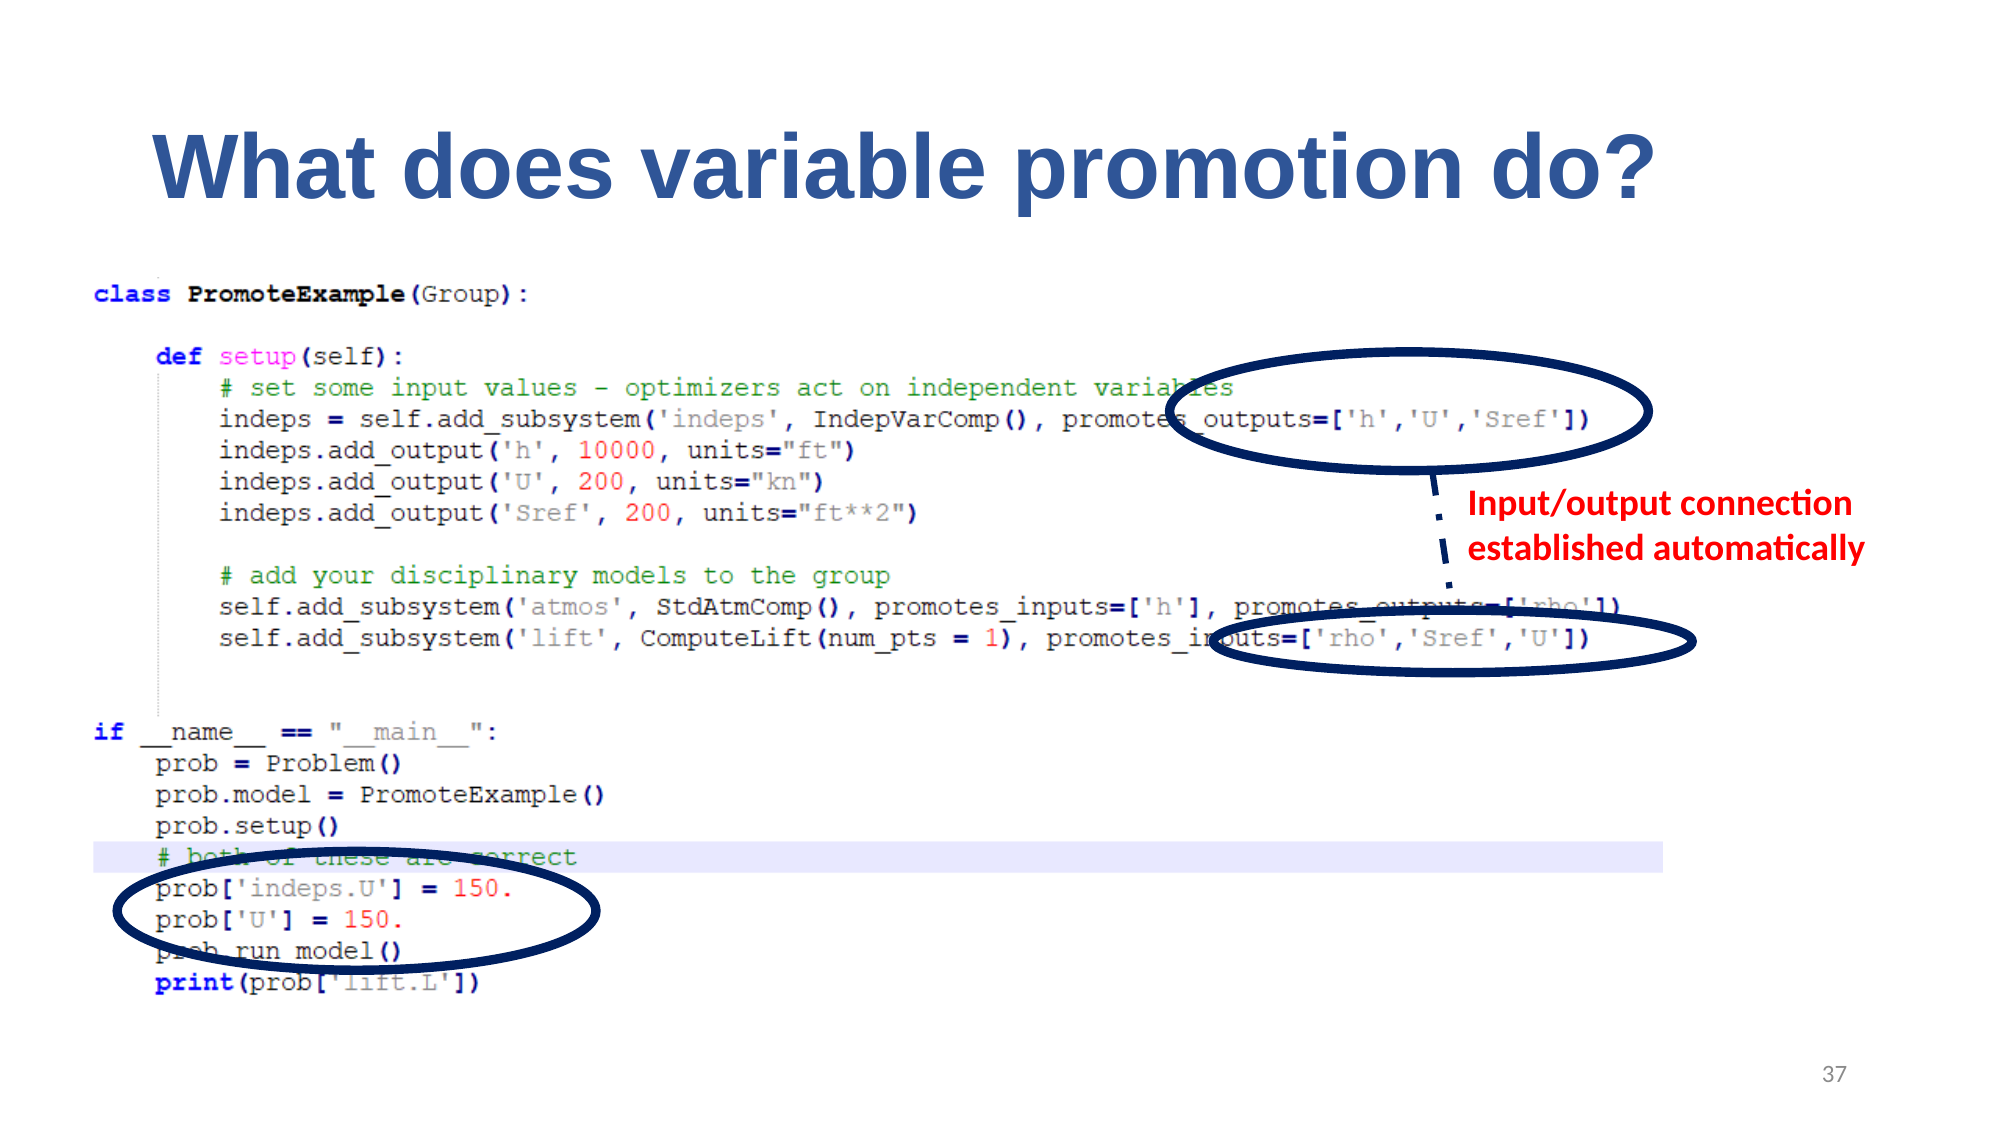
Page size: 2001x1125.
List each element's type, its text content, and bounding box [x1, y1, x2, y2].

slide_number 37 [1412, 1042, 1863, 1103]
picture [92, 277, 1663, 1006]
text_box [1432, 470, 1453, 611]
text_box Input/output connection established automatically [1663, 470, 2000, 576]
title What does variable promotion do? [137, 59, 1863, 278]
text_box [1663, 625, 1694, 658]
